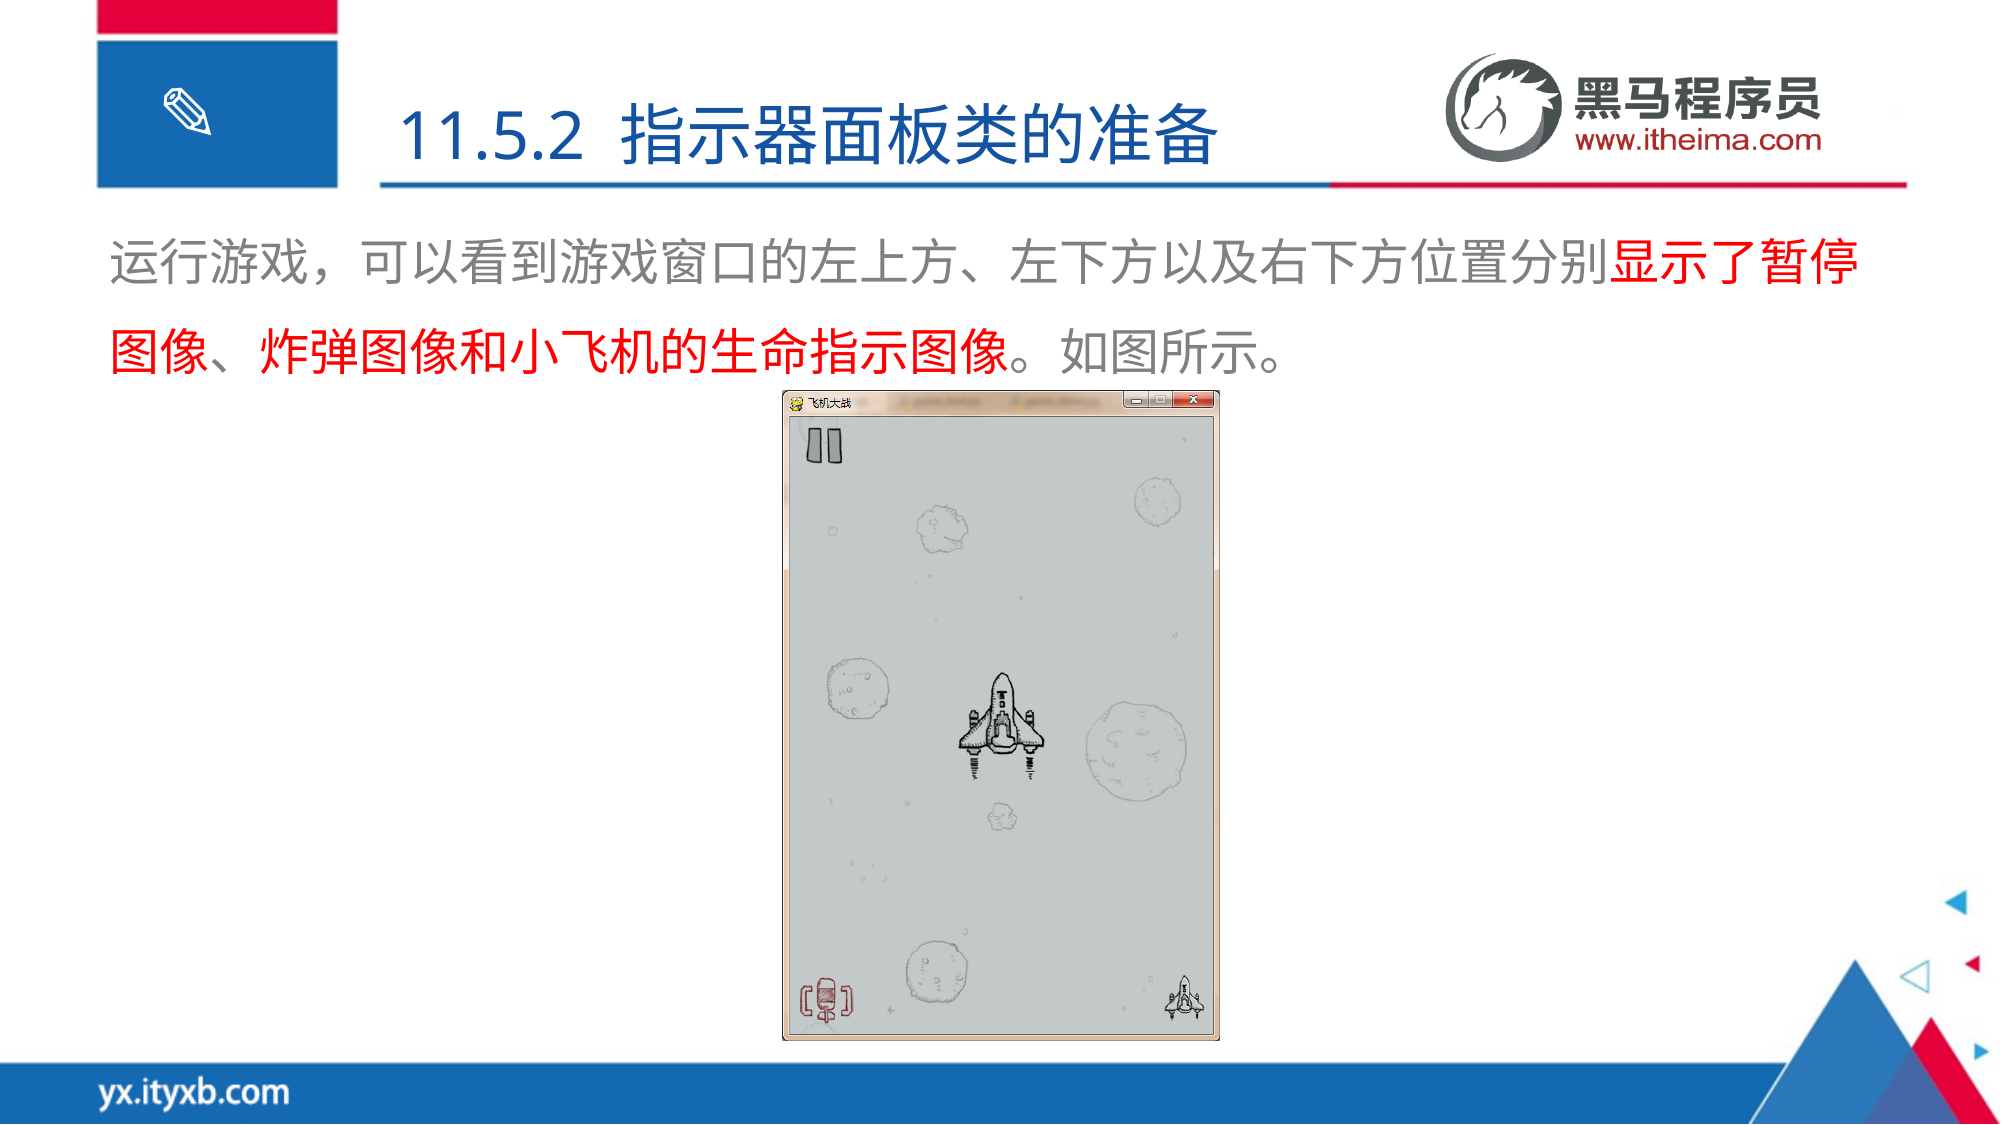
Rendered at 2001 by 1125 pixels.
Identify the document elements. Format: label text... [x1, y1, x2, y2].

text_box 11.5.2 指示器面板类的准备 [382, 94, 1754, 182]
text_box 运行游戏，可以看到游戏窗口的左上方、左下方以及右下方位置分别显示了暂停图像、炸弹图像和小飞机的生命指示图像。如图所示。 [94, 193, 1908, 388]
picture [0, 0, 2000, 1124]
